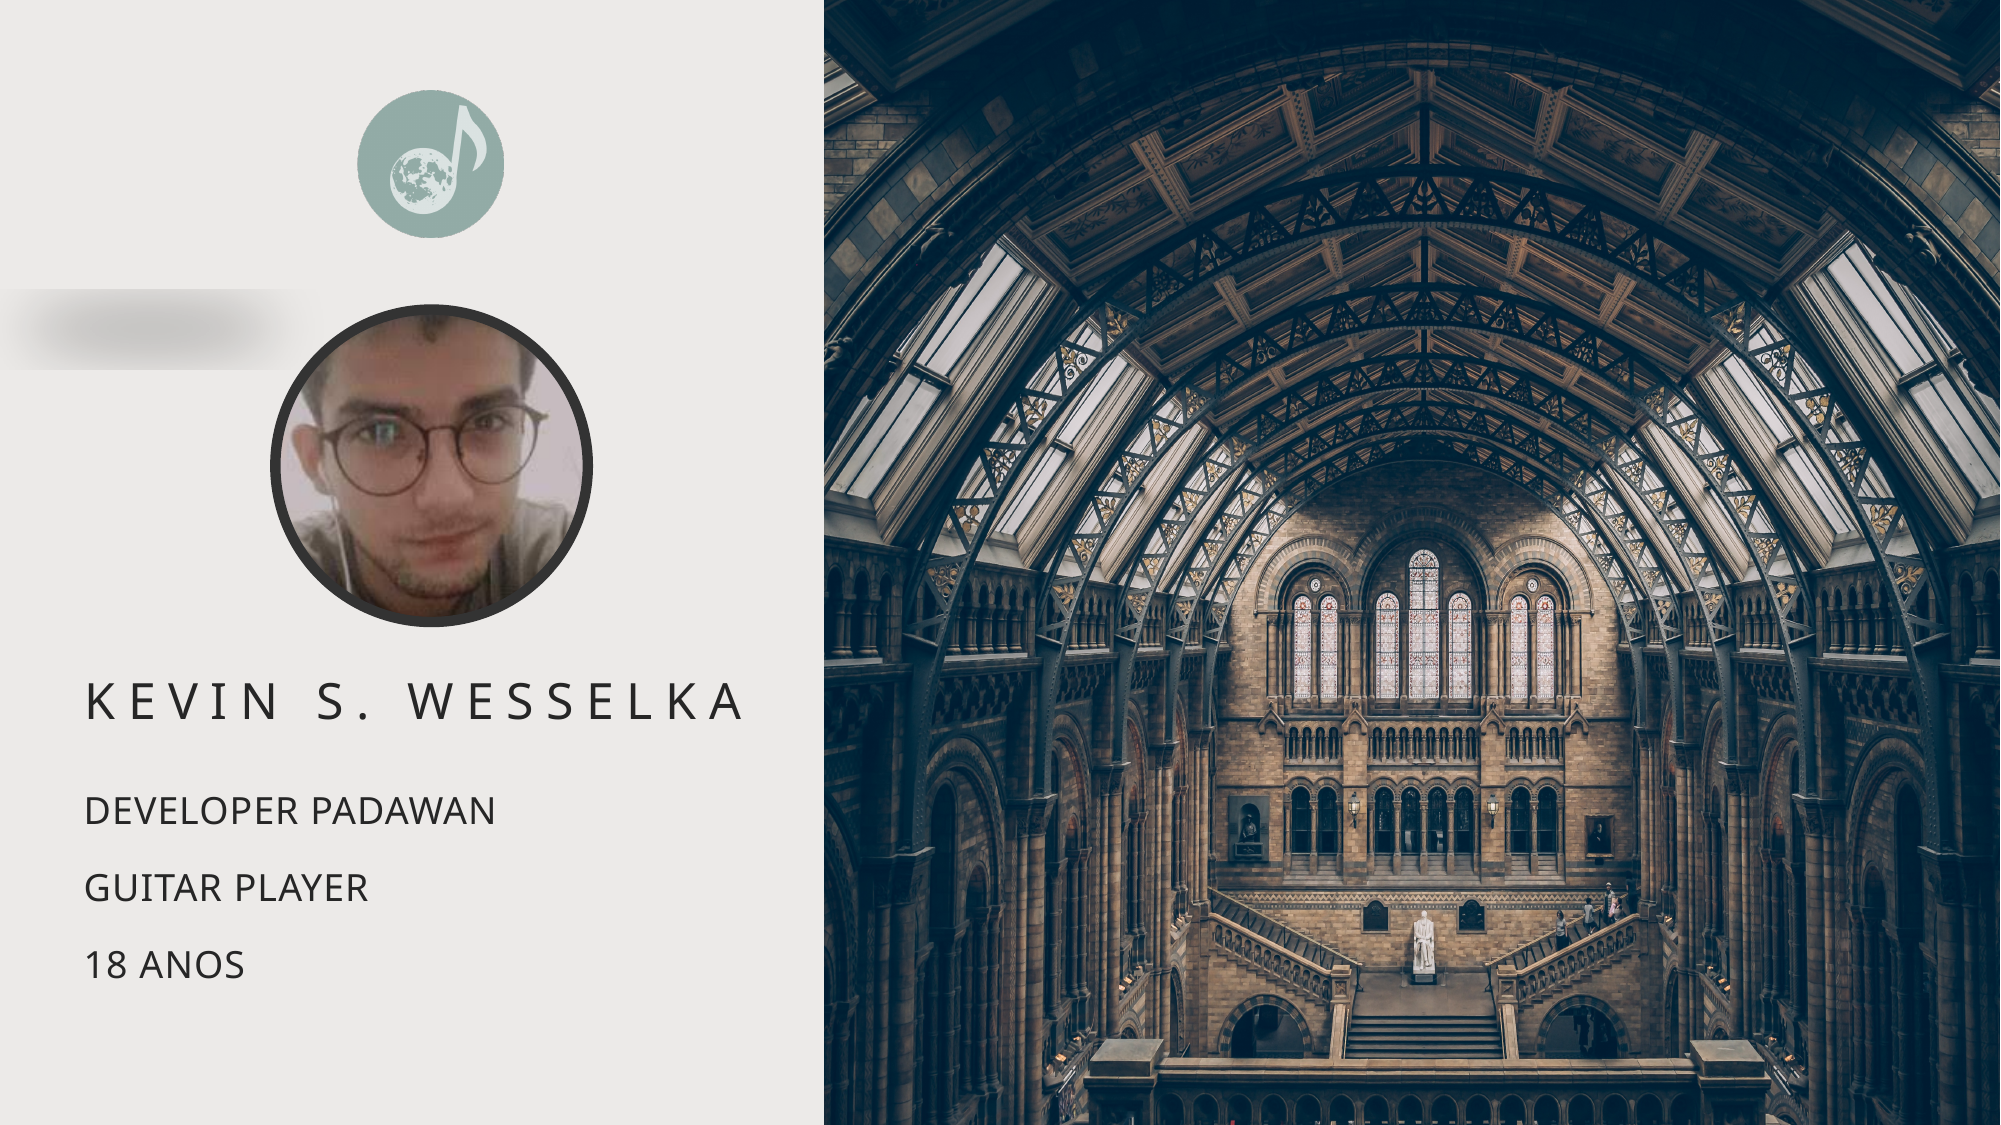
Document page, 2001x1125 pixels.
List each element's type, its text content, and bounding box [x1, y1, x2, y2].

text_box GUITAR PLAYER [68, 856, 824, 919]
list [824, 0, 2000, 1125]
text_box [0, 0, 824, 1125]
text_box DEVELOPER PADAWAN [68, 779, 824, 841]
title Kevin S. wesselka [69, 647, 794, 738]
picture [356, 90, 504, 238]
text_box 18 ANOS [68, 933, 824, 996]
picture [275, 309, 588, 623]
